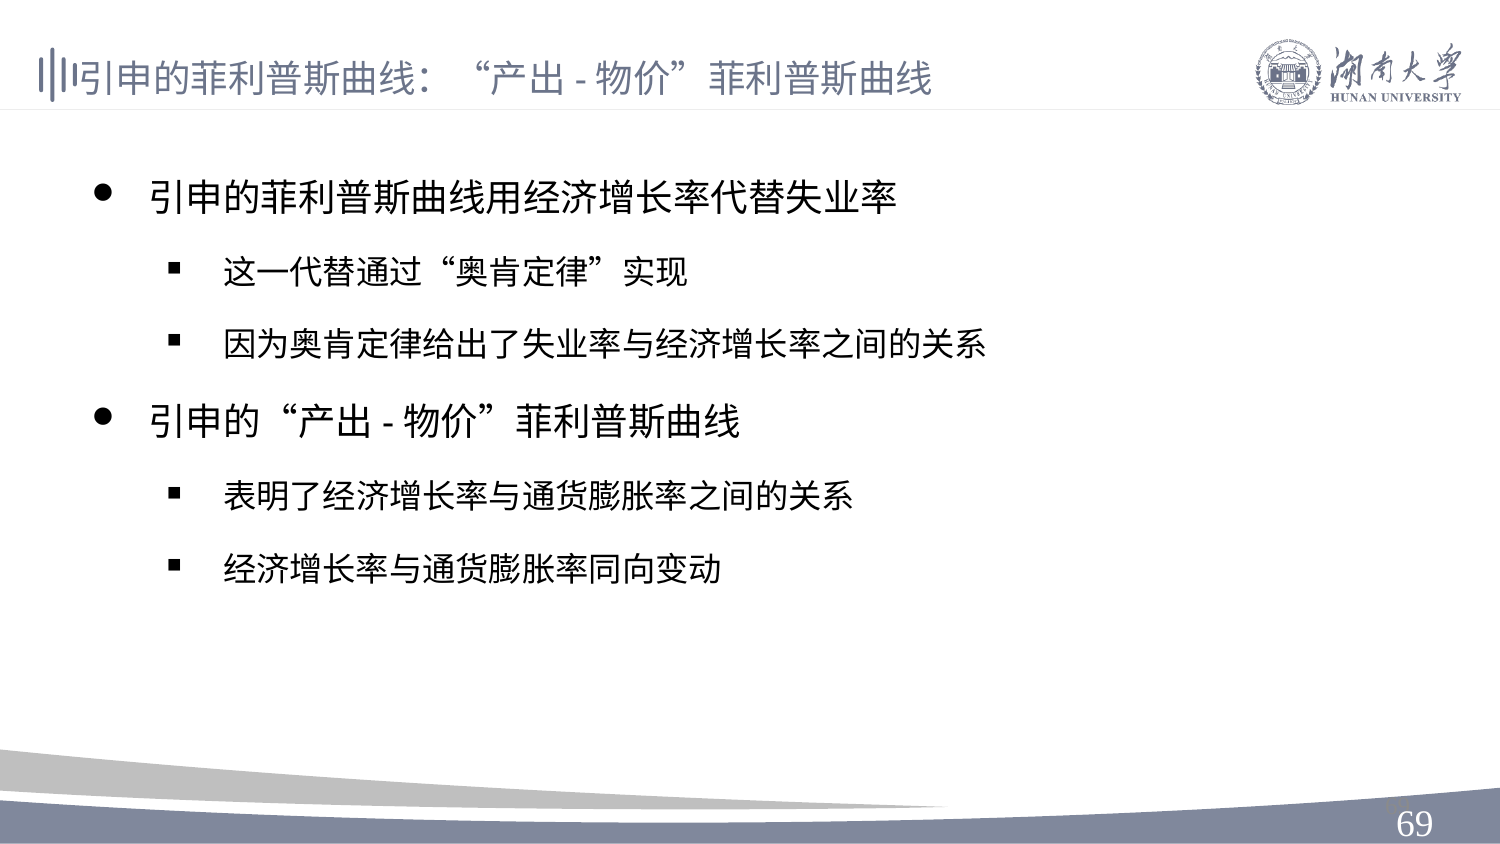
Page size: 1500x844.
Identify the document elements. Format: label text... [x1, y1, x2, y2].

text_box 引申的菲利普斯曲线：“产出-物价”菲利普斯曲线 [78, 47, 1162, 108]
picture [1249, 33, 1465, 109]
list 引申的菲利普斯曲线用经济增长率代替失业率 这一代替通过“奥肯定律”实现 因为奥肯定律给出了失业率与经济增长率之间的关系 引申的“产出-物价”菲利普斯曲线 表明了经济增长率与通货膨胀率之间的关系 经济增长率与通货膨胀率同向变动 [76, 143, 1427, 701]
slide_number 69 [1074, 782, 1425, 827]
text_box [39, 47, 78, 103]
